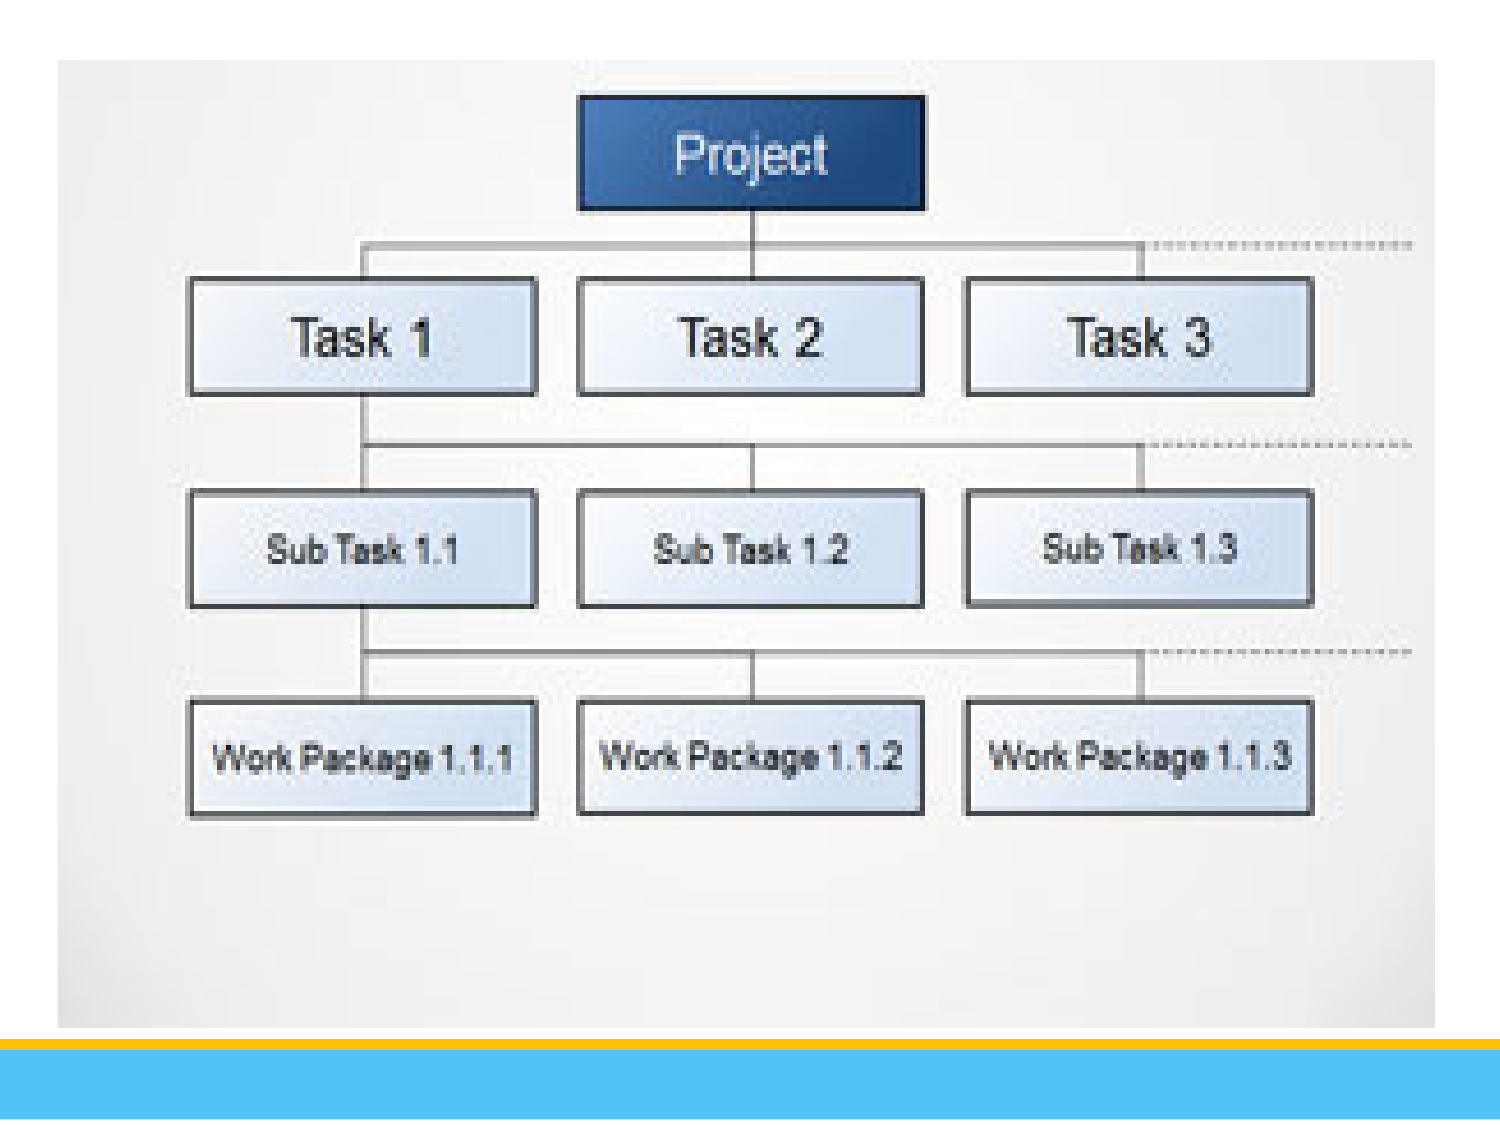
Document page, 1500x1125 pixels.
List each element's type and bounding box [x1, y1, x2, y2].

picture [56, 59, 1436, 1028]
